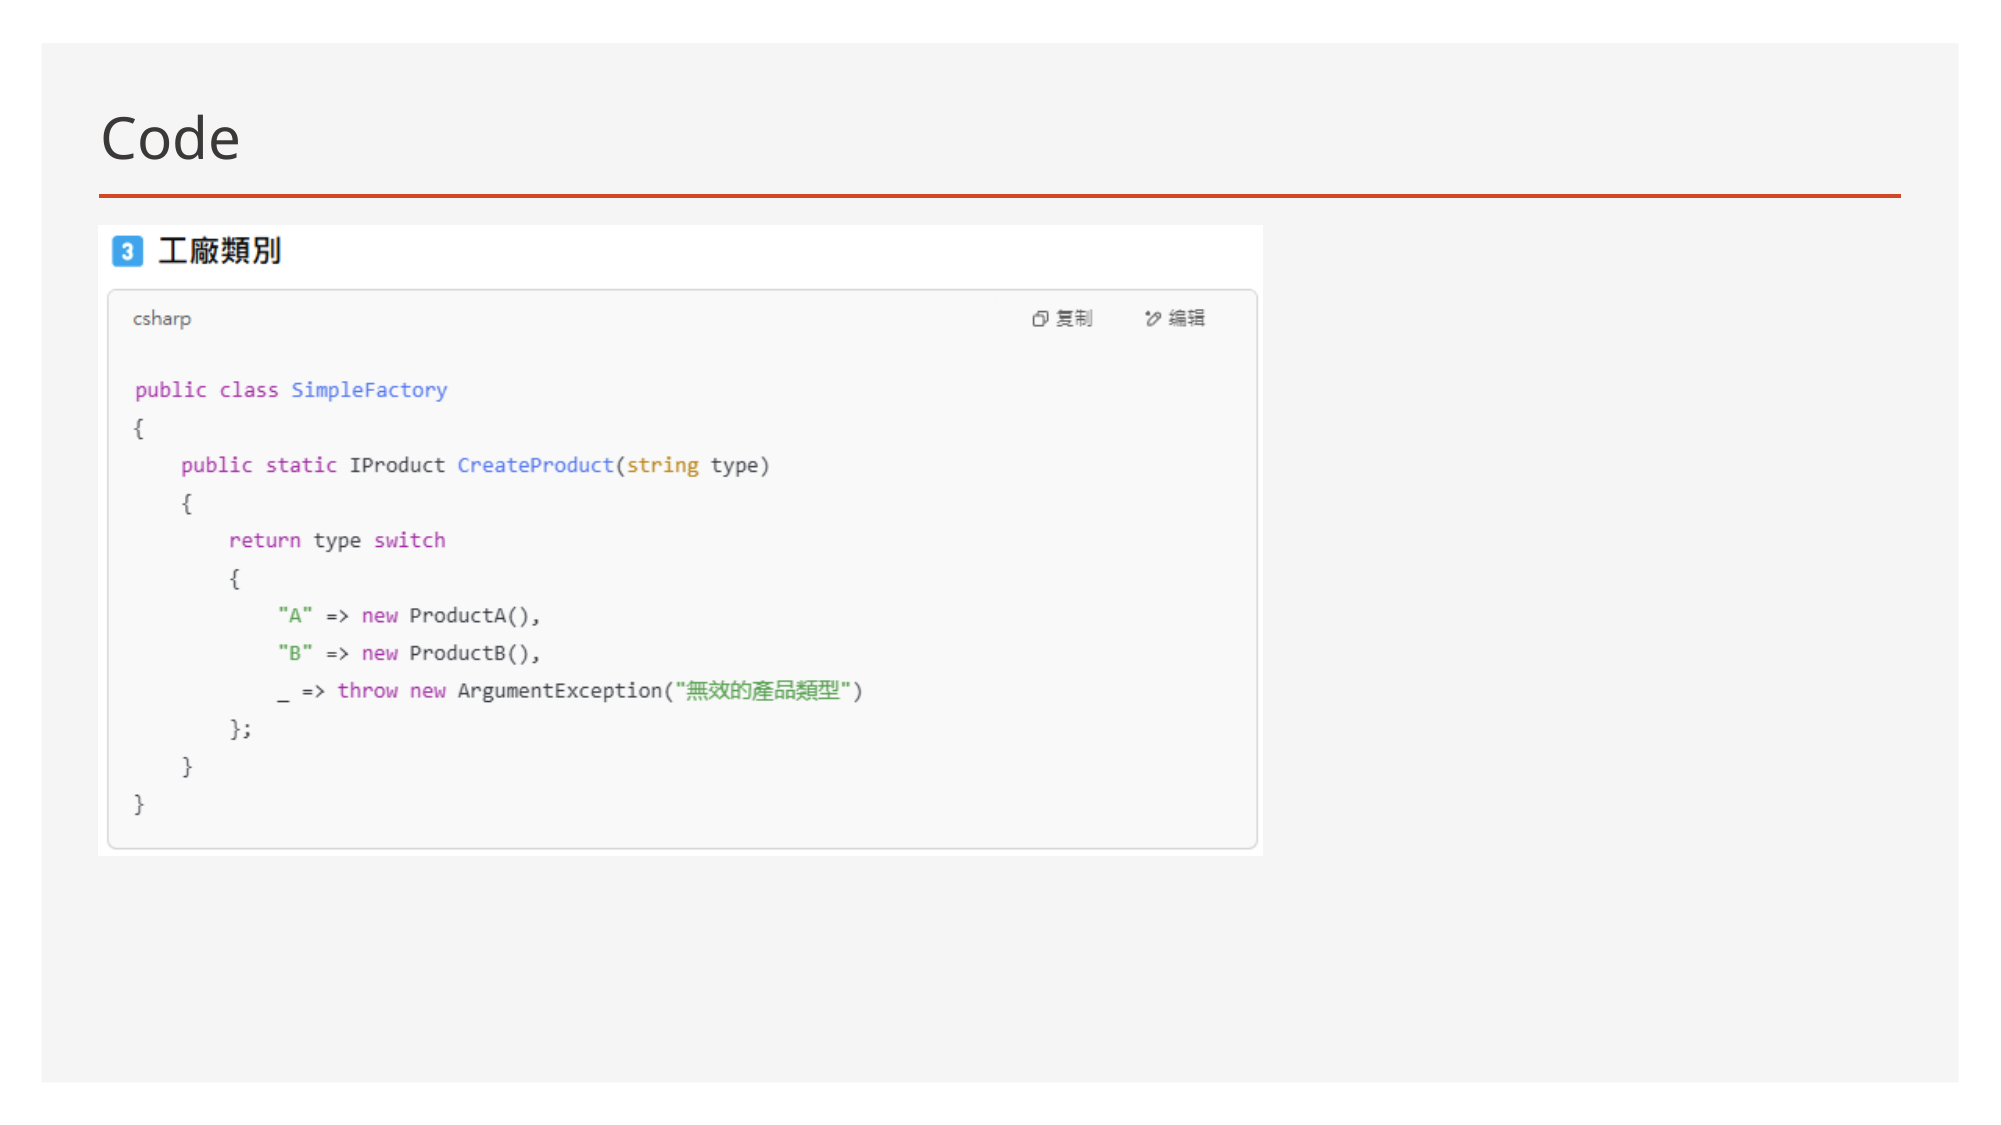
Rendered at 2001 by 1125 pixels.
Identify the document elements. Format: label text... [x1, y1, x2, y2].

title Code [85, 73, 1214, 179]
picture [98, 225, 1263, 856]
